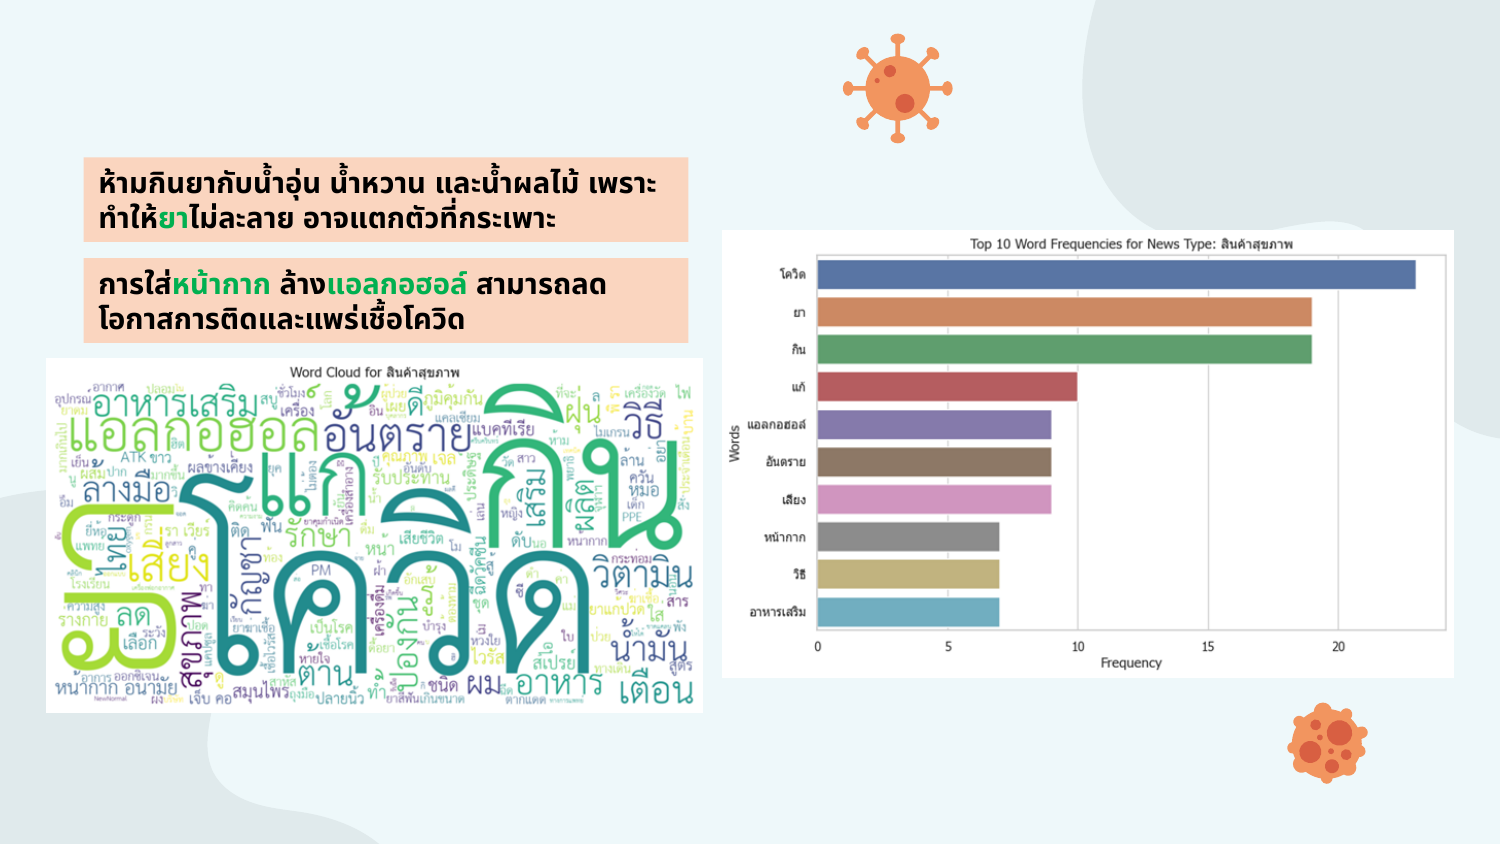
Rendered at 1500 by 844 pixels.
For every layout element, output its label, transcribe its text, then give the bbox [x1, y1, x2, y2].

picture [46, 358, 704, 713]
text_box ห้ามกินยากับน้ำอุ่น น้ำหวาน และน้ำผลไม้ เพราะทำให้ยาไม่ละลาย อาจแตกตัวที่กระเพาะ [83, 157, 689, 242]
picture [721, 229, 1455, 678]
text_box การใส่หน้ากาก ล้างแอลกอฮอล์ สามารถลดโอกาสการติดและแพร่เชื้อโควิด [83, 258, 689, 343]
